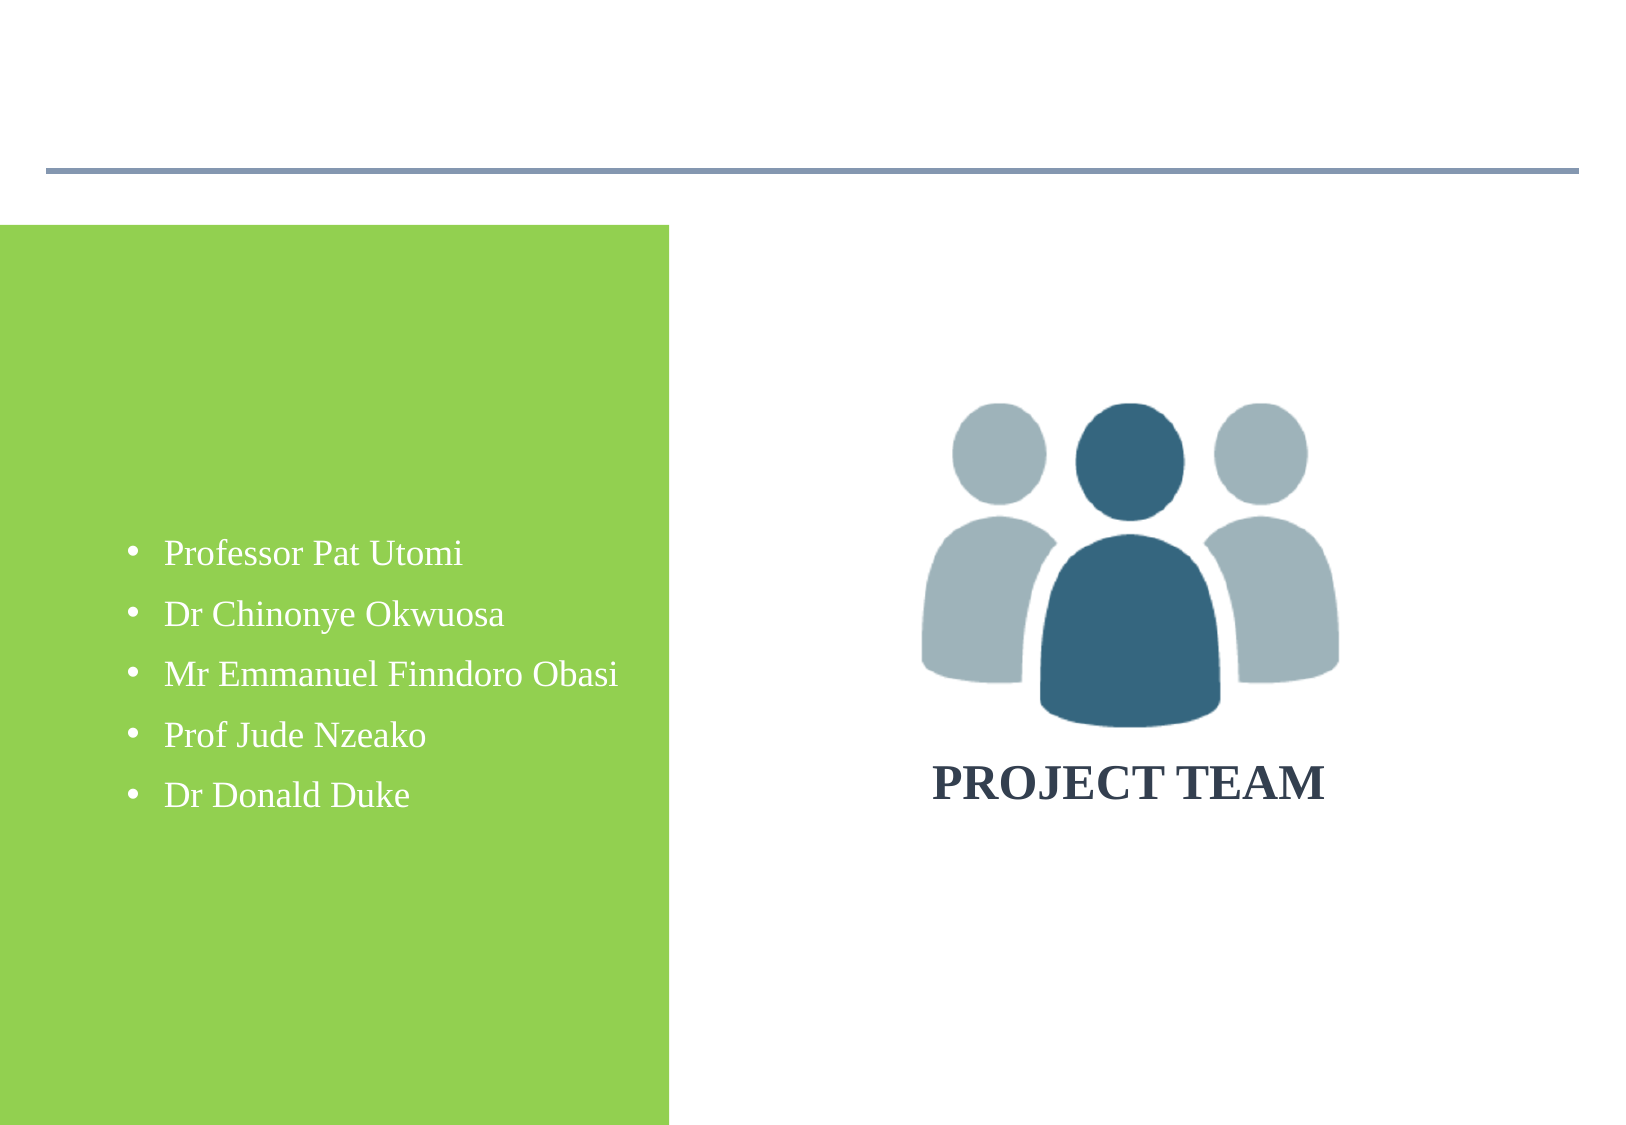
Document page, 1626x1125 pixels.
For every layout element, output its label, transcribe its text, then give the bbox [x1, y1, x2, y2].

text_box [0, 224, 670, 1125]
text_box PROJECT TEAM [898, 743, 1359, 831]
list Professor Pat Utomi Dr Chinonye Okwuosa Mr Emmanuel Finndoro Obasi Prof Jude Nzeako Dr Donald Duke [111, 525, 692, 825]
picture [898, 381, 1359, 743]
